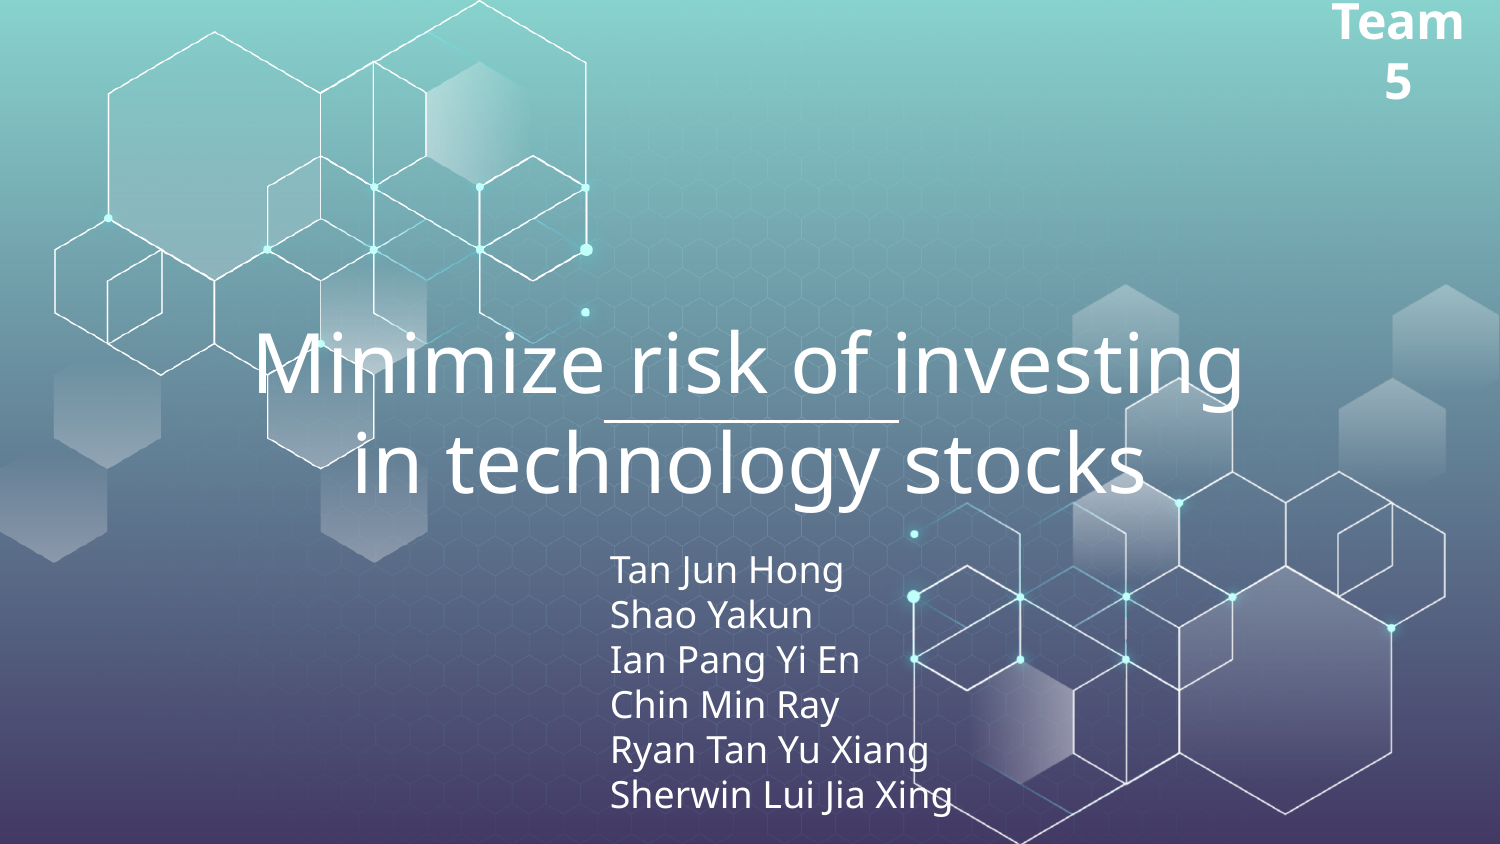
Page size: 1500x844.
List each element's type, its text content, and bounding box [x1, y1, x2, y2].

text_box Team 5 [1297, 0, 1500, 101]
picture [0, 0, 1498, 844]
subtitle Tan Jun Hong Shao Yakun Ian Pang Yi En Chin Min Ray Ryan Tan Yu Xiang Sherwin Lui Jia Xing [594, 530, 1193, 761]
title Minimize risk of investing in technology stocks [225, 294, 1275, 405]
